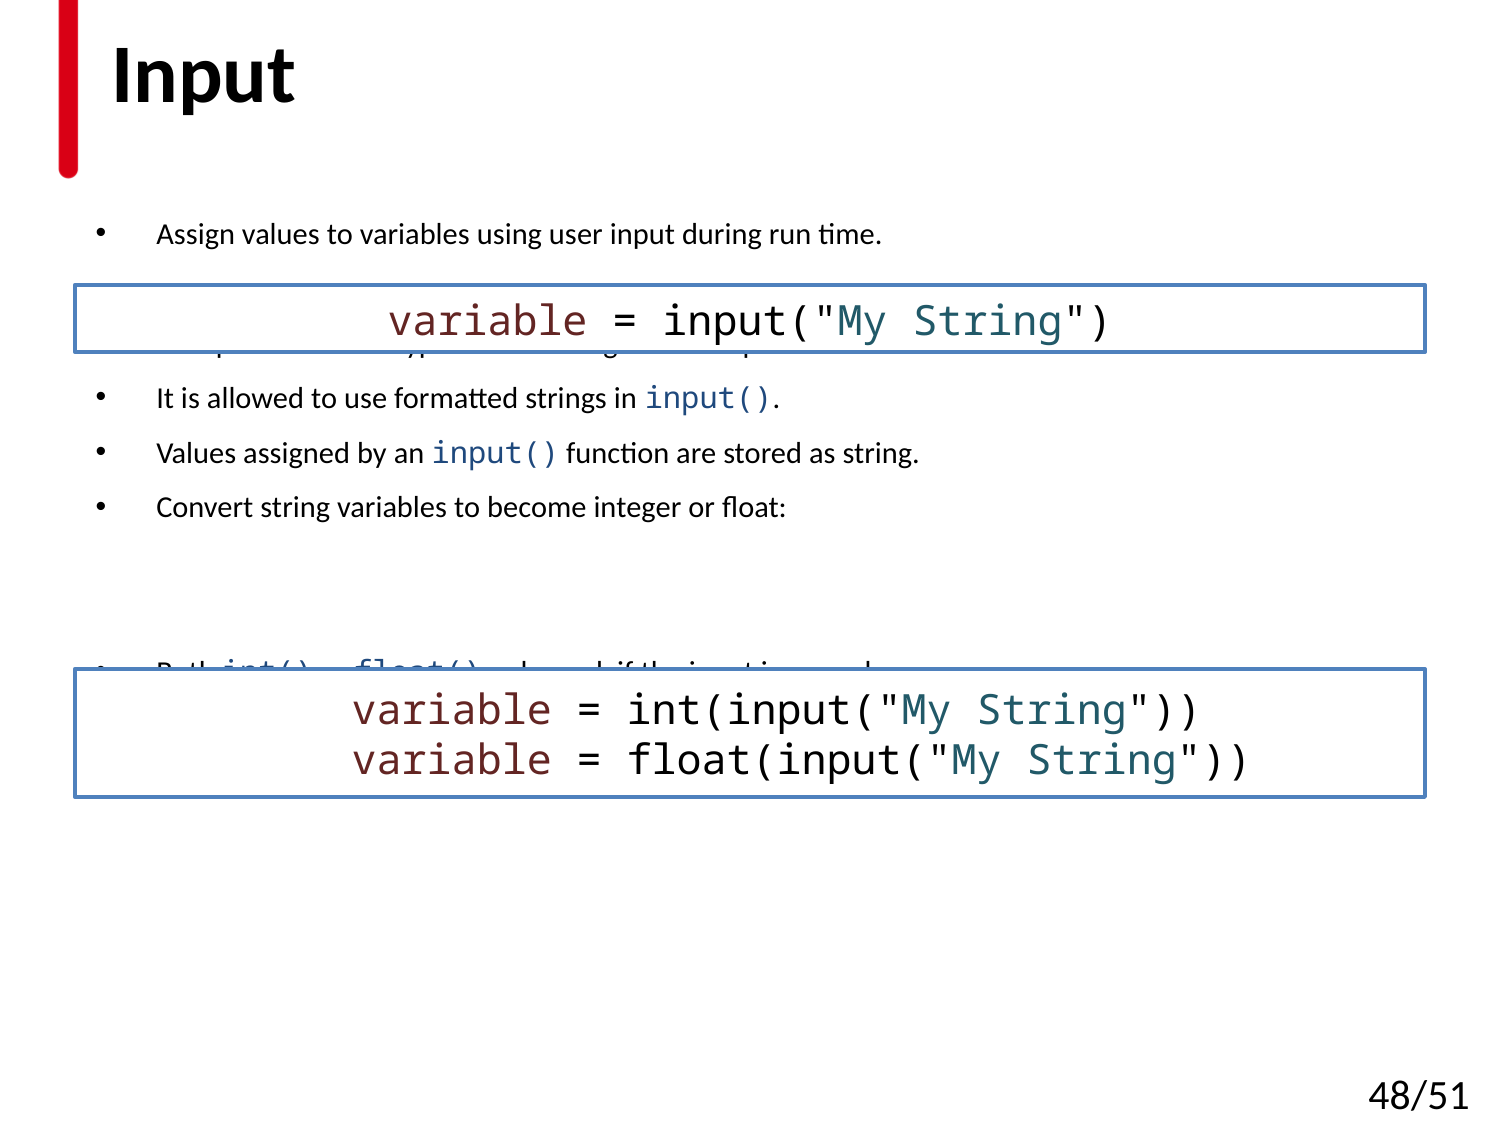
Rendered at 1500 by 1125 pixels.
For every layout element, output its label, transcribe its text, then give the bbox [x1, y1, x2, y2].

list Assign values to variables using user input during run time. It requires users to type in something and then press ENTER. It is allowed to use formatted strings in input(). Values assigned by an input() function are stored as string. Convert string variables to become integer or float: Both int() or float() only work if the input is a number. [80, 206, 1470, 701]
title Input [96, 0, 1500, 138]
text_box variable = int(input("My String")) variable = float(input("My String")) [73, 667, 1427, 799]
text_box variable = input("My String") [73, 283, 1427, 354]
picture [57, 0, 81, 200]
